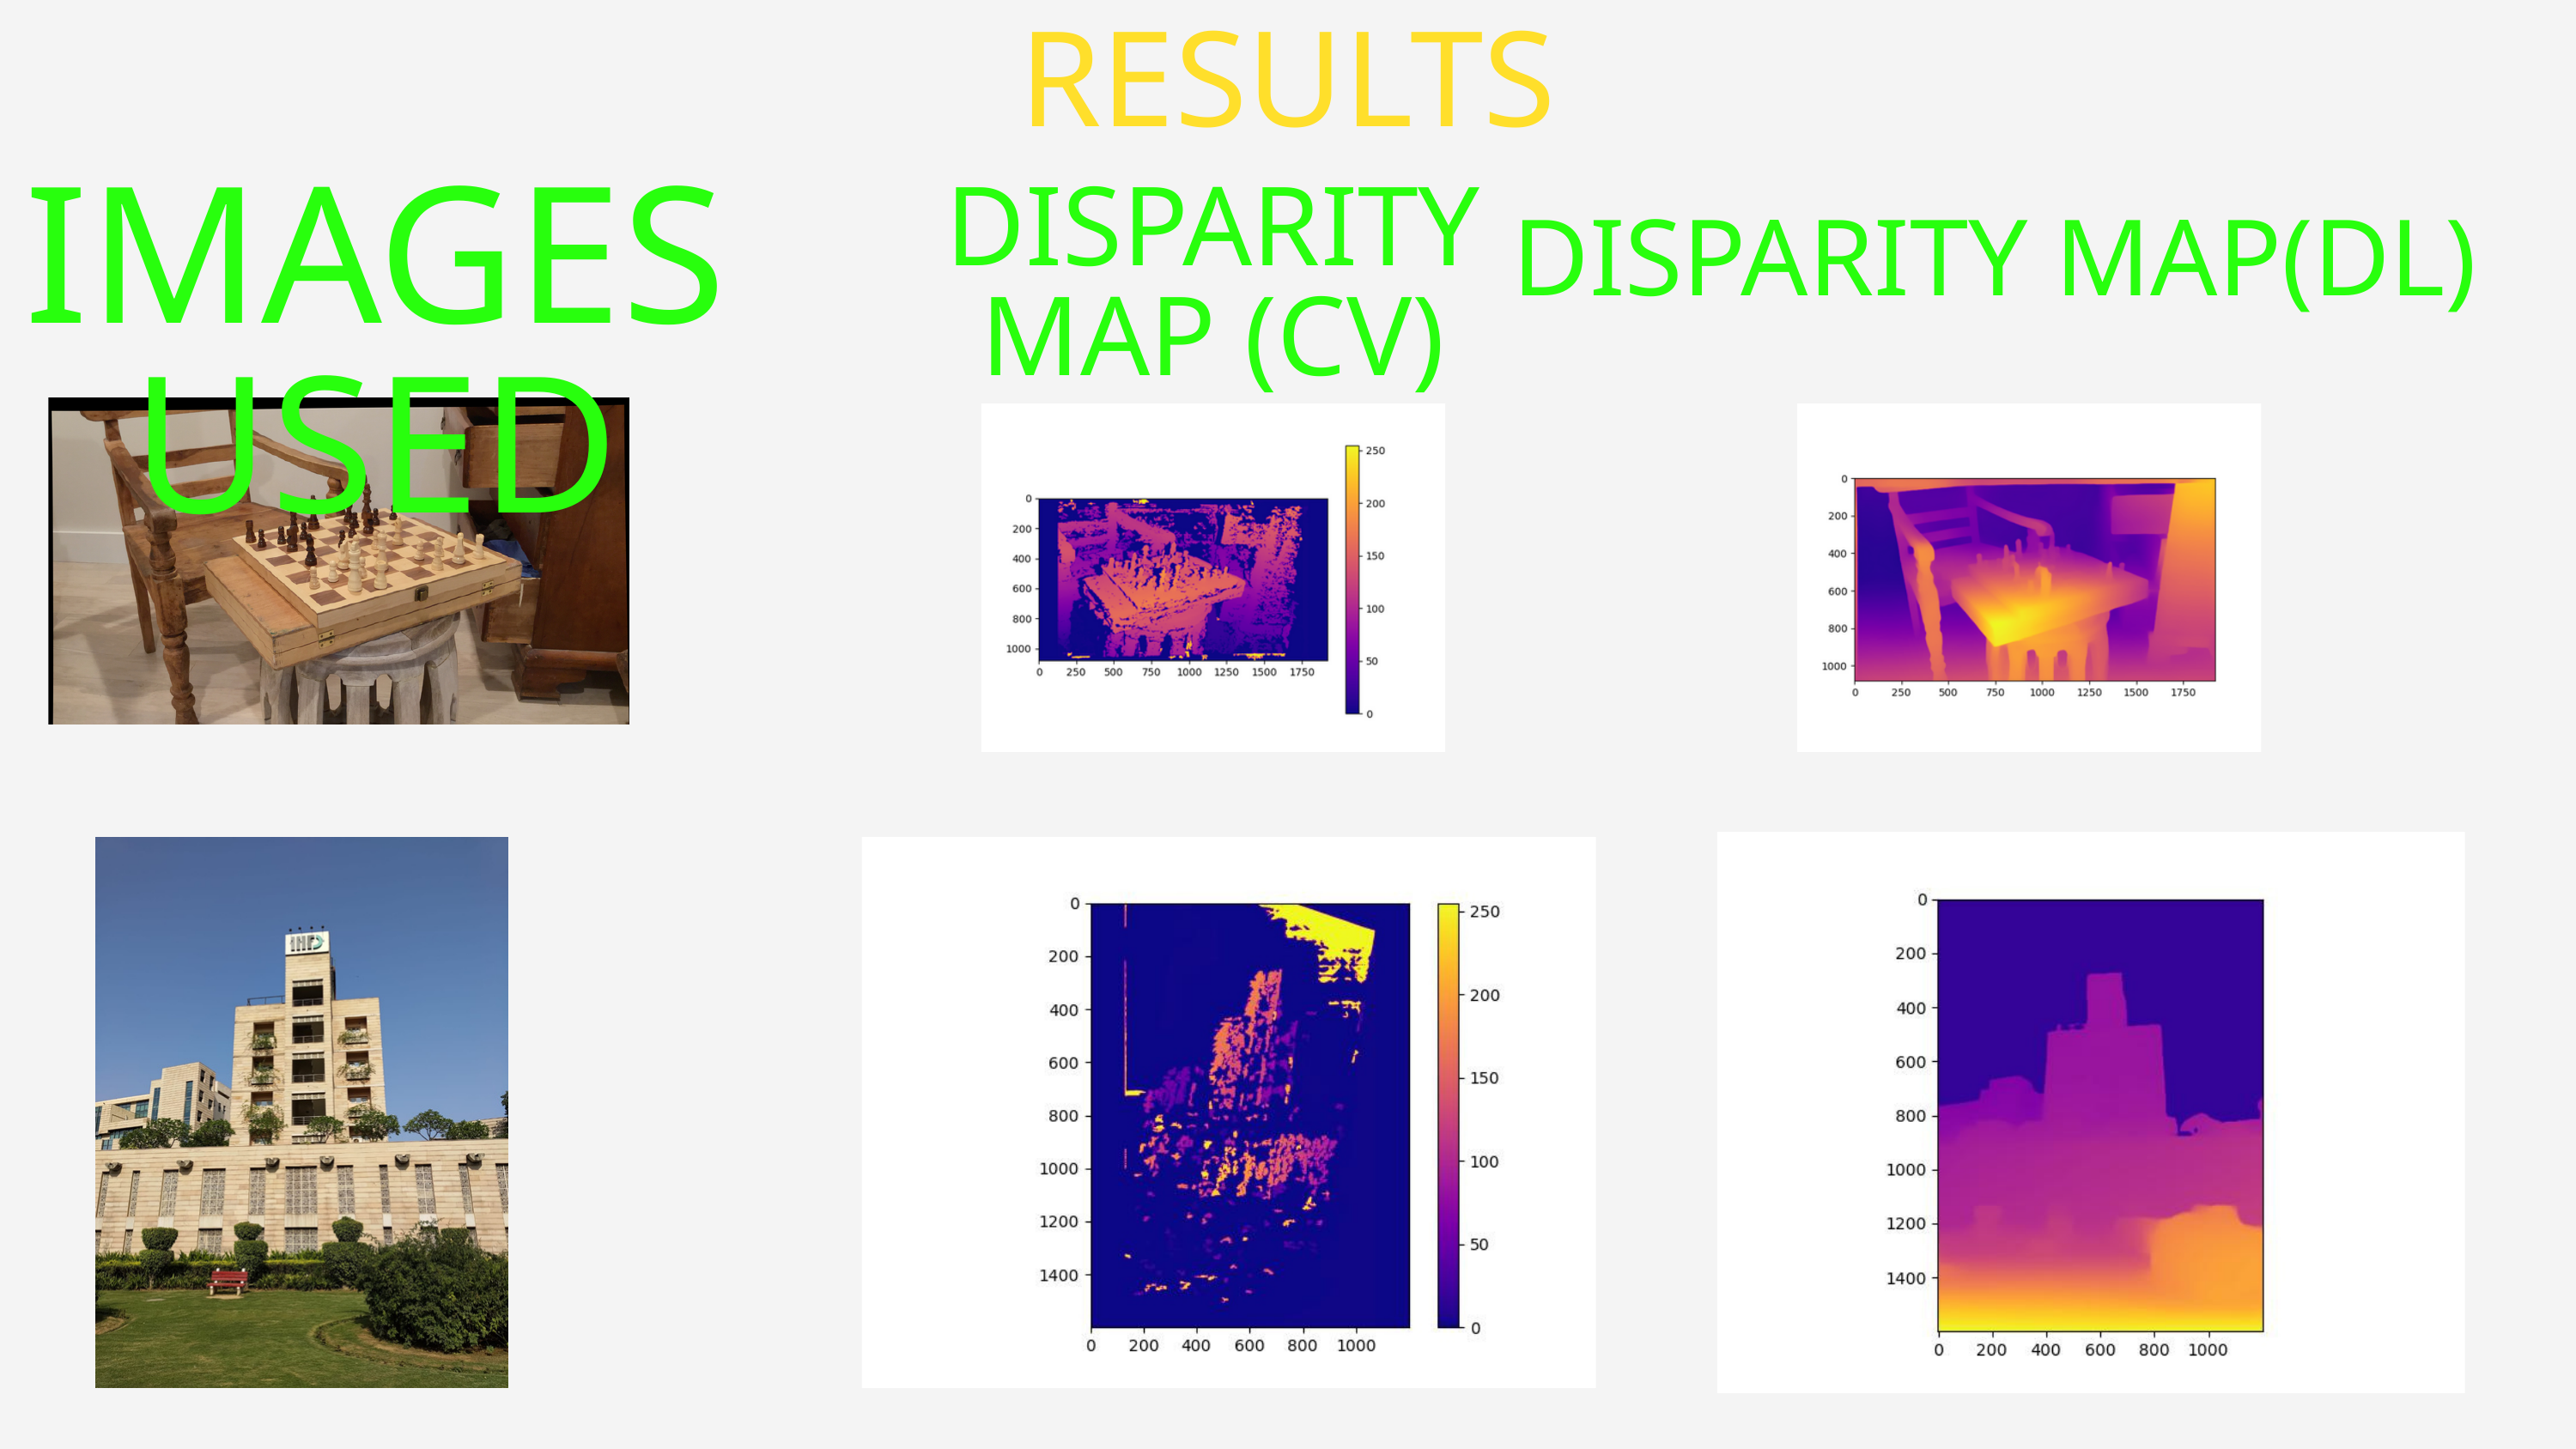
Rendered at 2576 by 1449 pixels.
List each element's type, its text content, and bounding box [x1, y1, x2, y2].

text_box [48, 551, 629, 724]
text_box RESULTS [811, 21, 1765, 154]
text_box [1716, 832, 2465, 1393]
text_box DISPARITY MAP (CV) [937, 179, 1490, 397]
text_box [95, 837, 508, 1388]
text_box DISPARITY MAP(DL) [1388, 211, 2576, 318]
text_box IMAGES USED [0, 171, 751, 551]
text_box [861, 837, 1596, 1388]
text_box [1796, 403, 2262, 752]
text_box [981, 403, 1446, 752]
